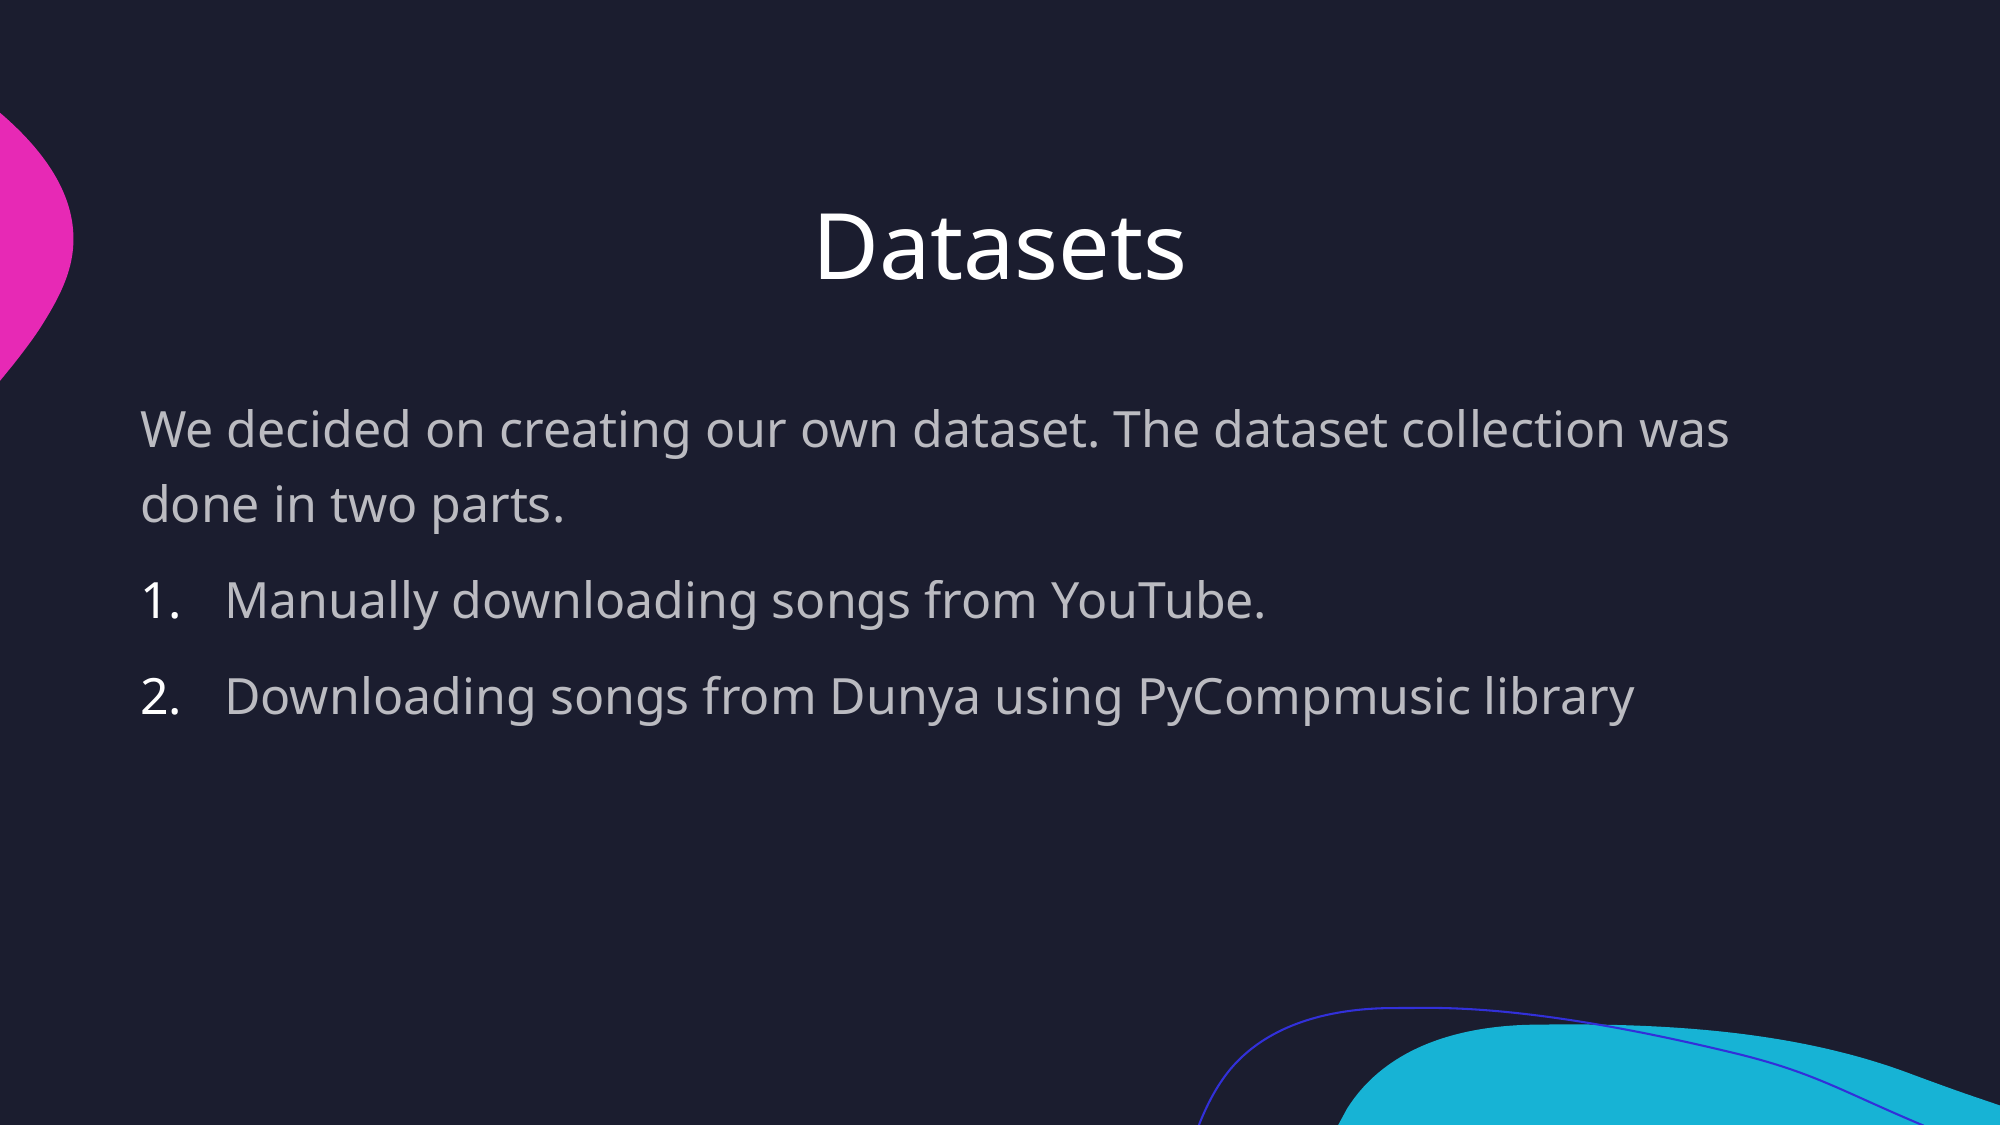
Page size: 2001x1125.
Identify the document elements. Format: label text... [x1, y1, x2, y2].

title Datasets [125, 125, 1875, 375]
list We decided on creating our own dataset. The dataset collection was done in two parts. Manually downloading songs from YouTube. Downloading songs from Dunya using PyCompmusic library [125, 375, 1875, 1002]
